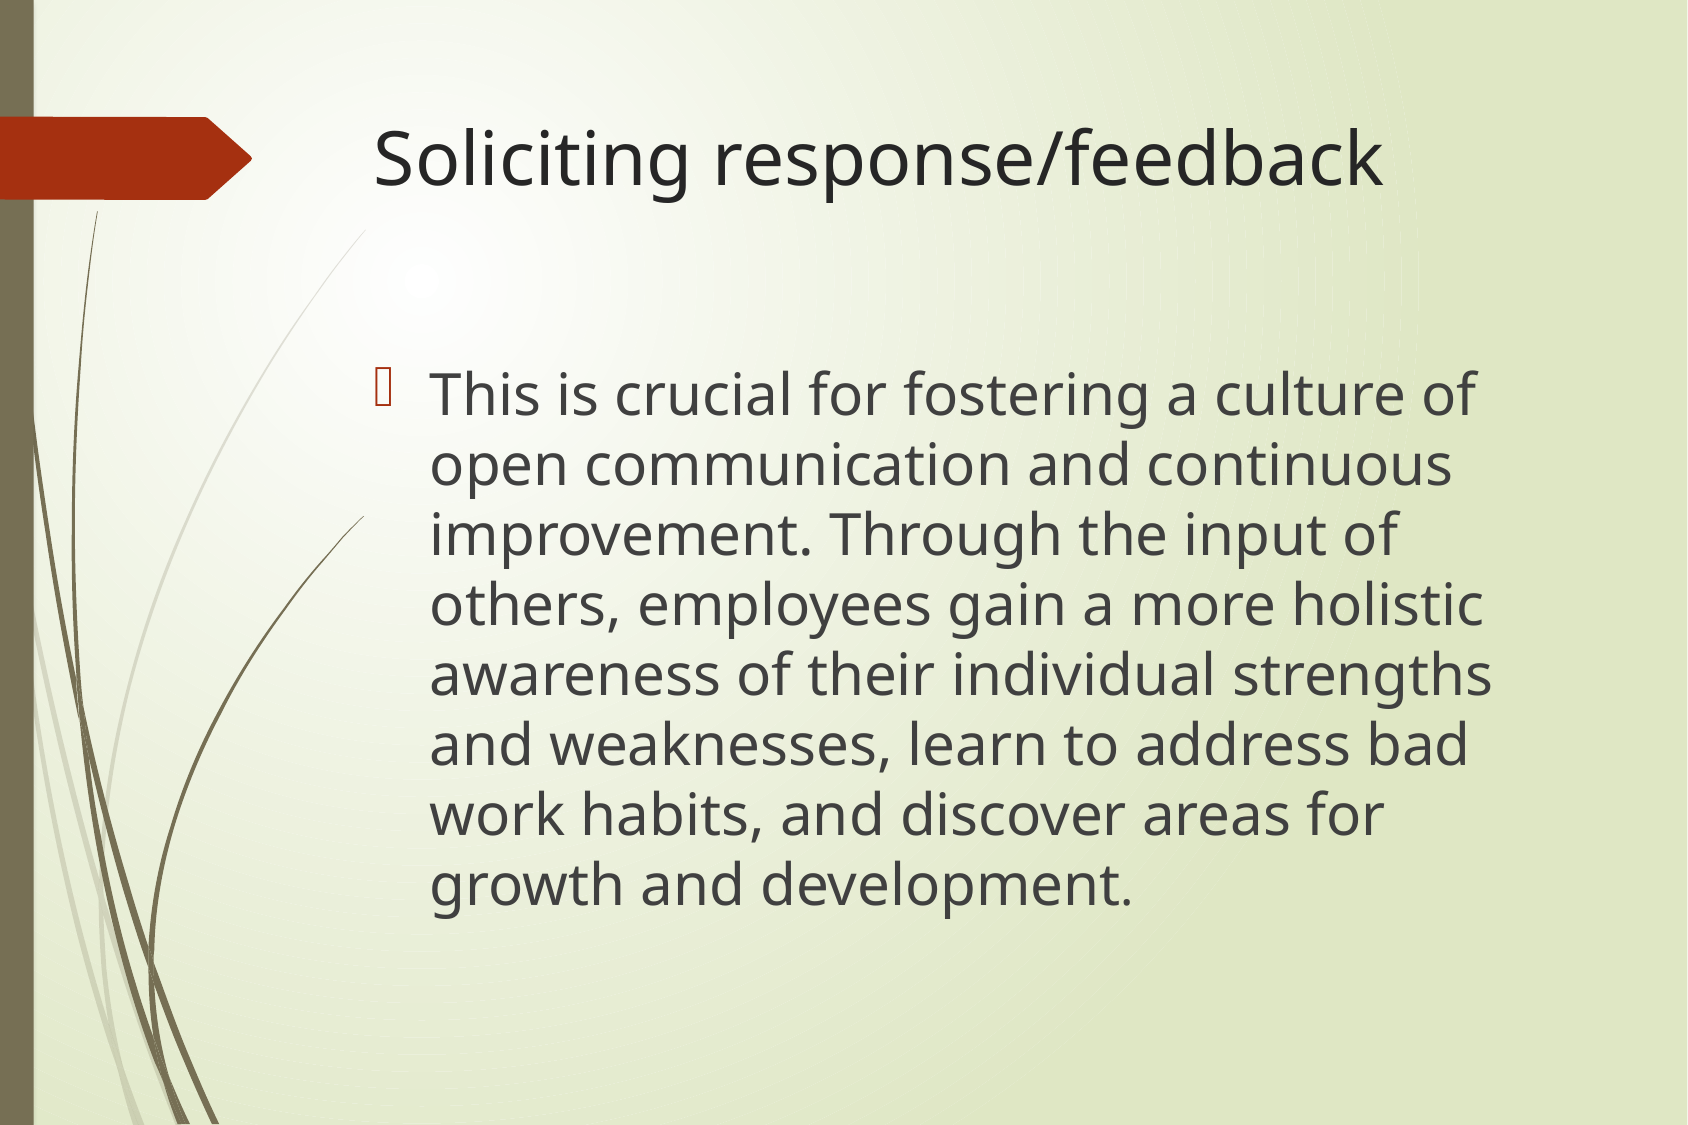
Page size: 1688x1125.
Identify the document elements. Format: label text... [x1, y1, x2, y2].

title Soliciting response/feedback [358, 102, 1575, 313]
list This is crucial for fostering a culture of open communication and continuous improvement. Through the input of others, employees gain a more holistic awareness of their individual strengths and weaknesses, learn to address bad work habits, and discover areas for growth and development. [358, 350, 1575, 970]
